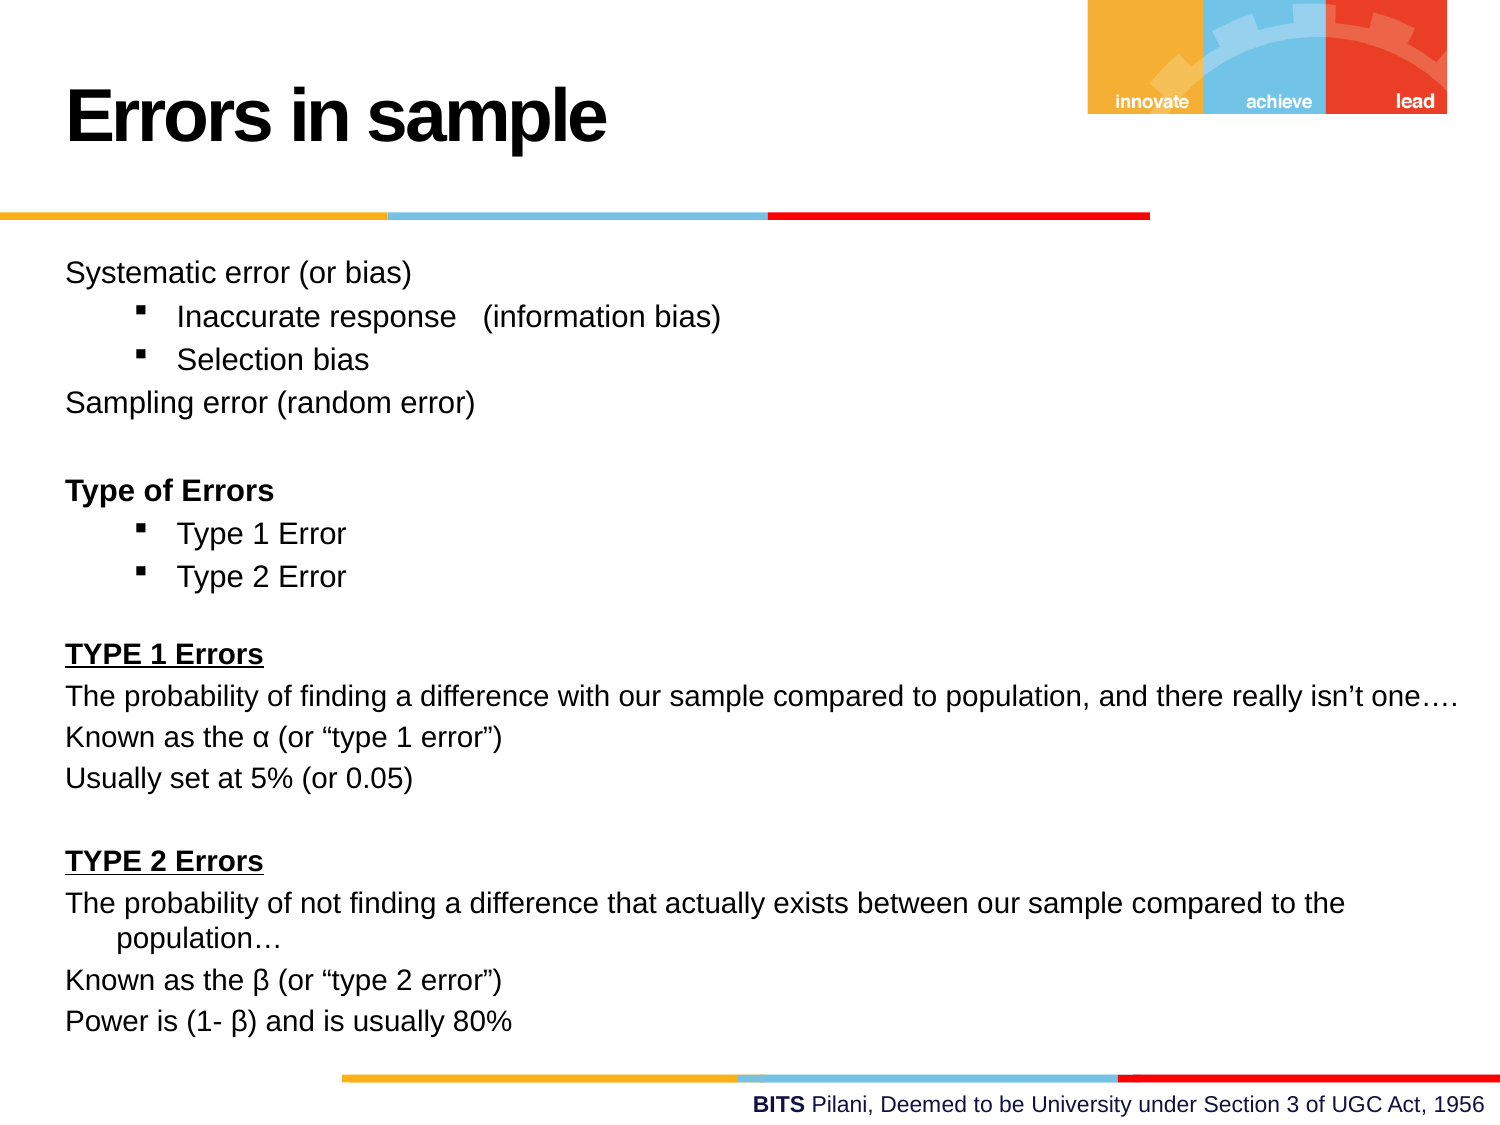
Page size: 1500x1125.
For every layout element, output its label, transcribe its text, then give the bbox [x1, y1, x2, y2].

list Systematic error (or bias) Inaccurate response (information bias) Selection bias Sampling error (random error) Type of Errors Type 1 Error Type 2 Error TYPE 1 Errors The probability of finding a difference with our sample compared to population, and there really isn’t one…. Known as the α (or “type 1 error”) Usually set at 5% (or 0.05) TYPE 2 Errors The probability of not finding a difference that actually exists between our sample compared to the population… Known as the β (or “type 2 error”) Power is (1- β) and is usually 80% [50, 245, 1475, 1063]
picture [1087, 0, 1448, 114]
list Errors in sample [50, 24, 1088, 213]
